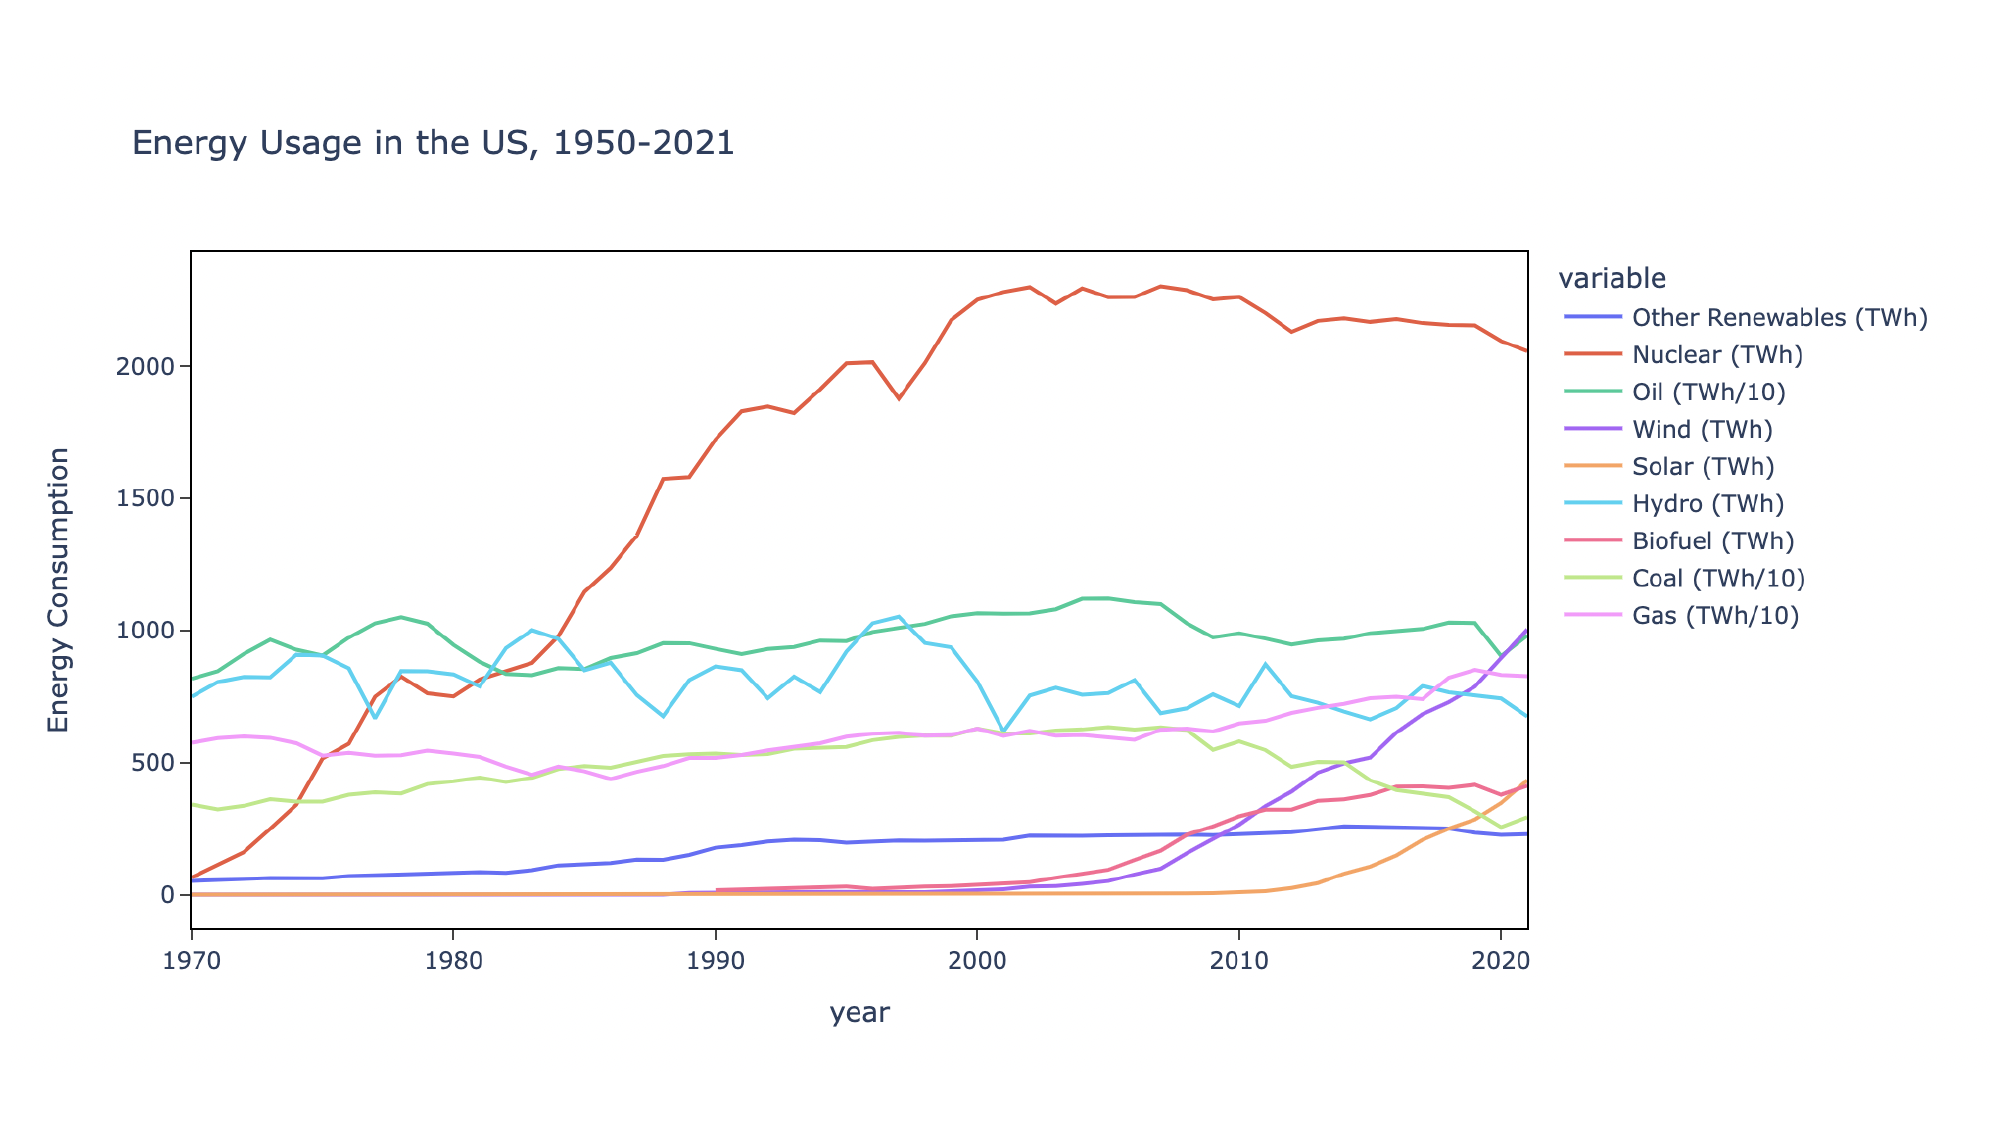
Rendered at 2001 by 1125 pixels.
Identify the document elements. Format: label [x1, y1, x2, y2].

picture [10, 53, 1990, 1072]
